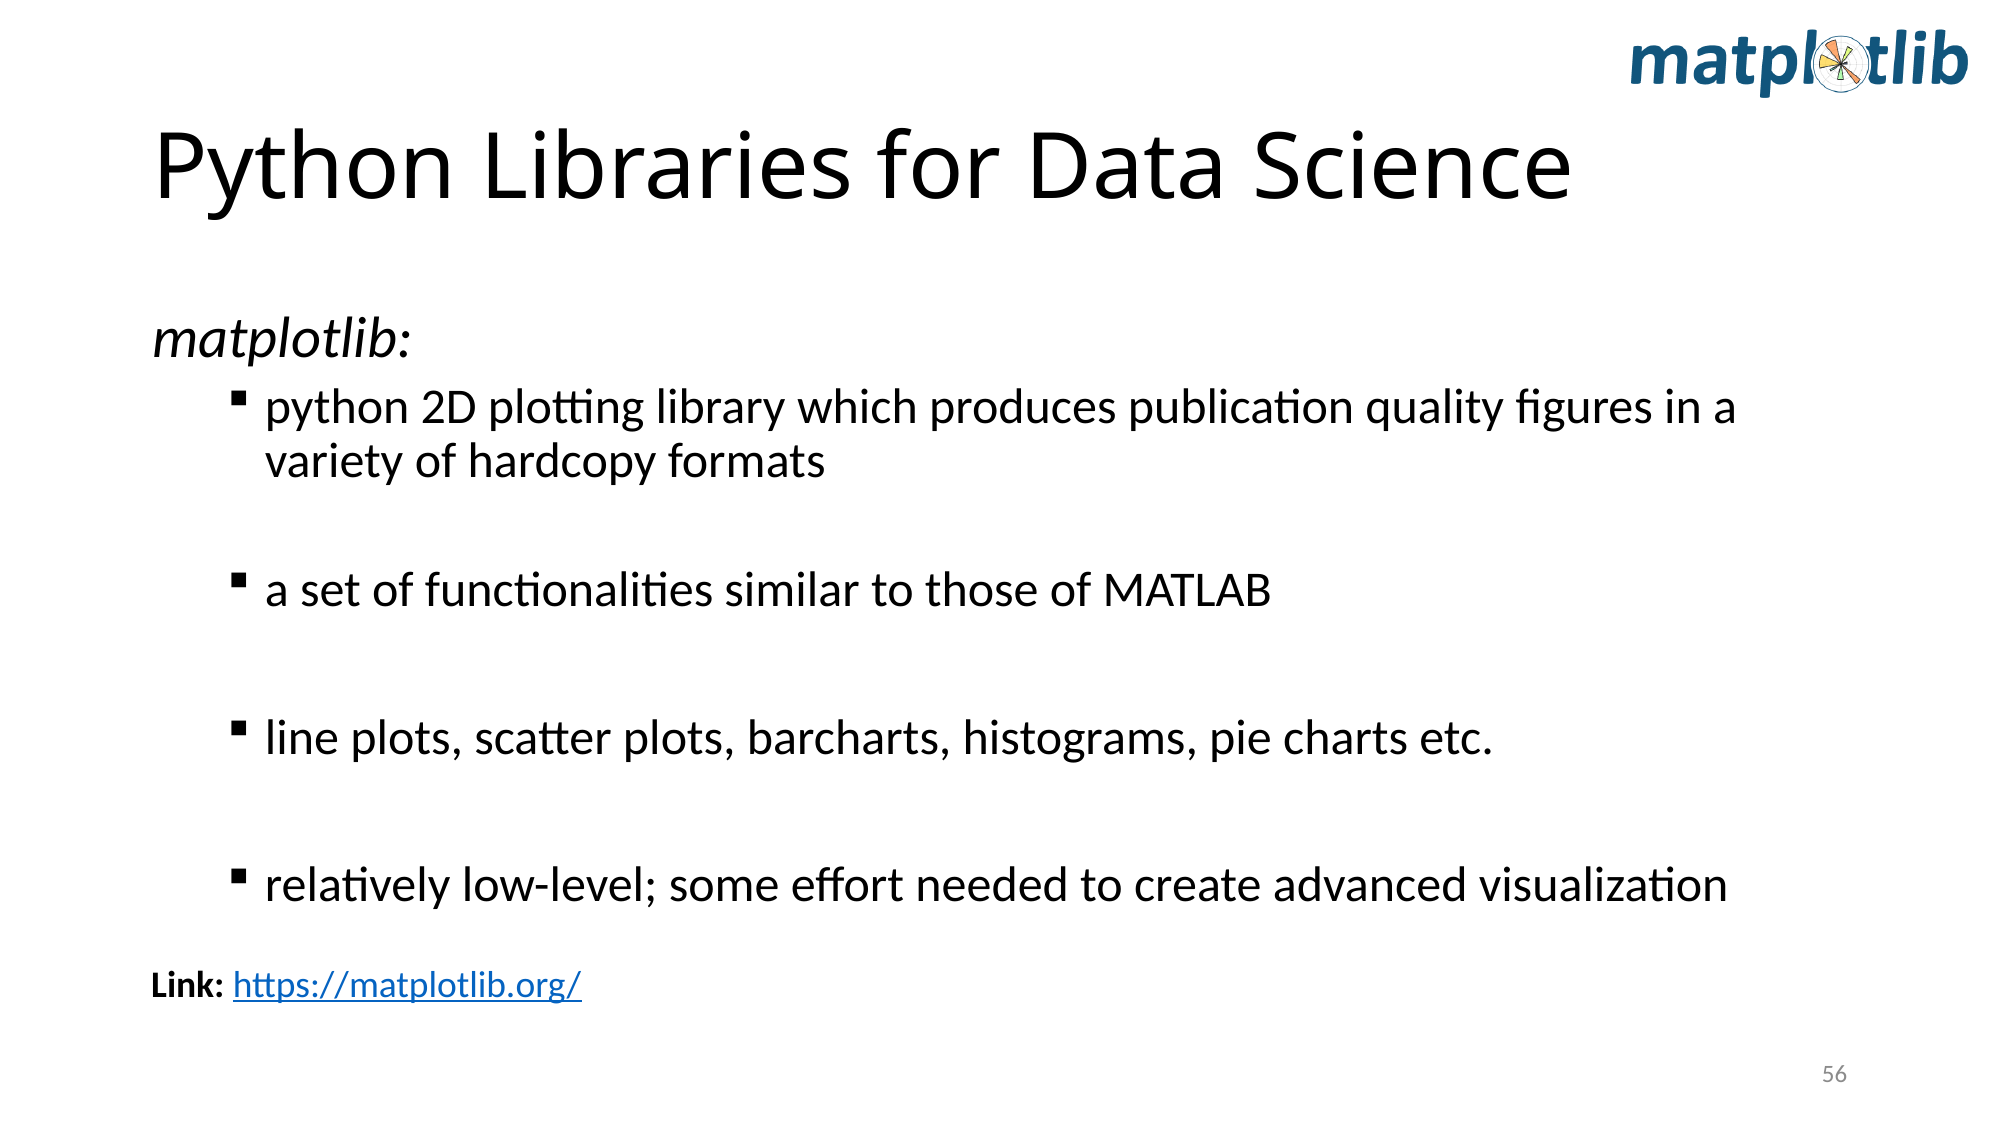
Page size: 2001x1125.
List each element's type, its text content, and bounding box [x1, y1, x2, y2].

list matplotlib: python 2D plotting library which produces publication quality figures in a variety of hardcopy formats a set of functionalities similar to those of MATLAB line plots, scatter plots, barcharts, histograms, pie charts etc. relatively low-level; some effort needed to create advanced visualization [137, 299, 1863, 1014]
title Python Libraries for Data Science [137, 59, 1863, 278]
picture [1624, 19, 1983, 101]
text_box Link: https://matplotlib.org/ [136, 952, 1064, 1013]
slide_number 56 [1412, 1042, 1863, 1103]
